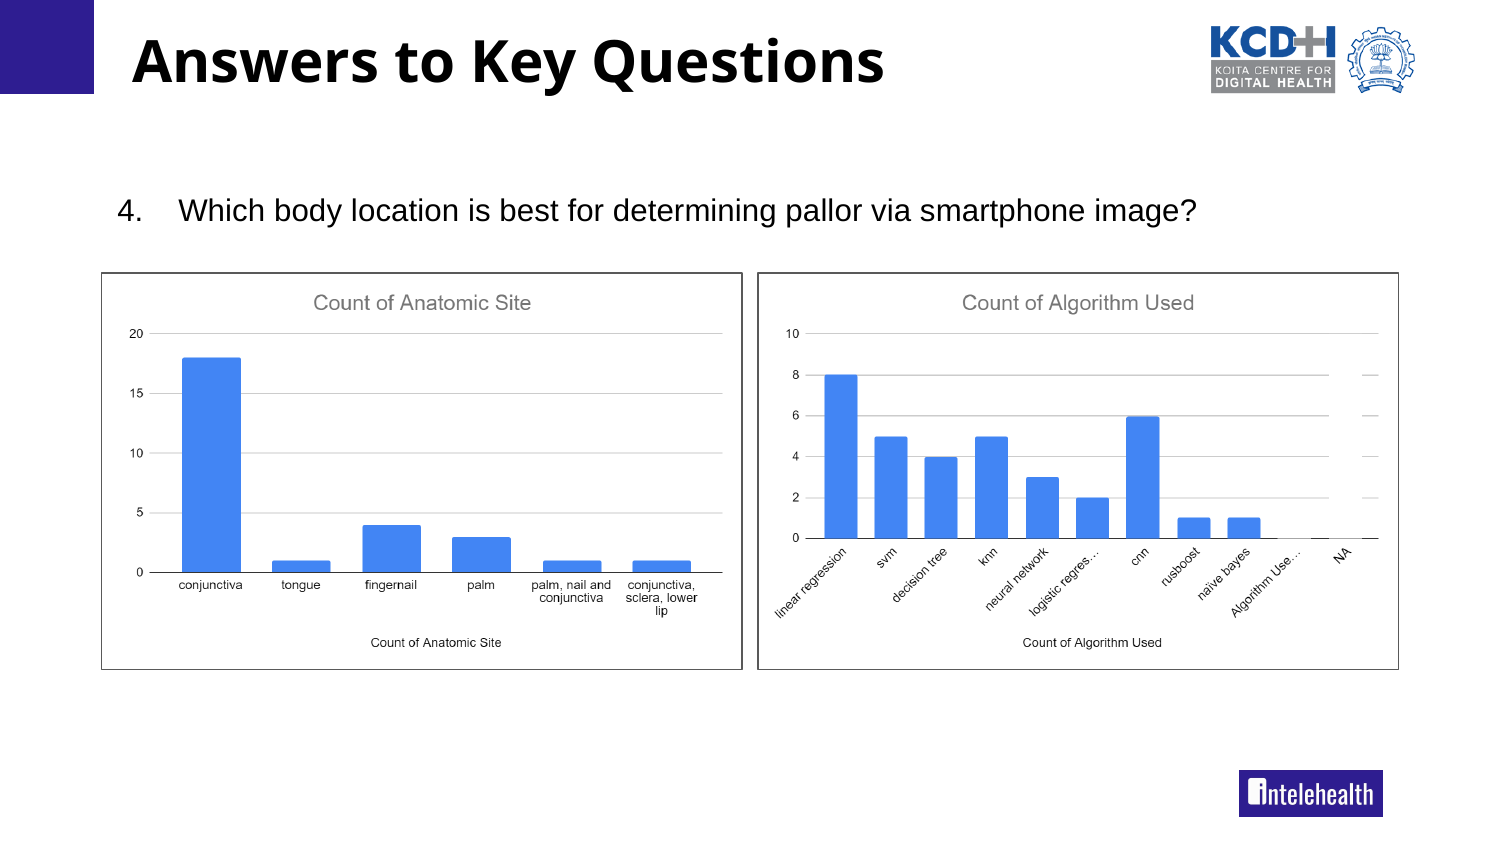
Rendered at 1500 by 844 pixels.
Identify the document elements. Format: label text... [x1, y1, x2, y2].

picture [1239, 770, 1383, 817]
title Answers to Key Questions [116, 9, 1383, 181]
picture [758, 273, 1398, 669]
picture [102, 273, 742, 669]
picture [1211, 25, 1422, 94]
list 4. Which body location is best for determining pallor via smartphone image? [102, 175, 1369, 680]
